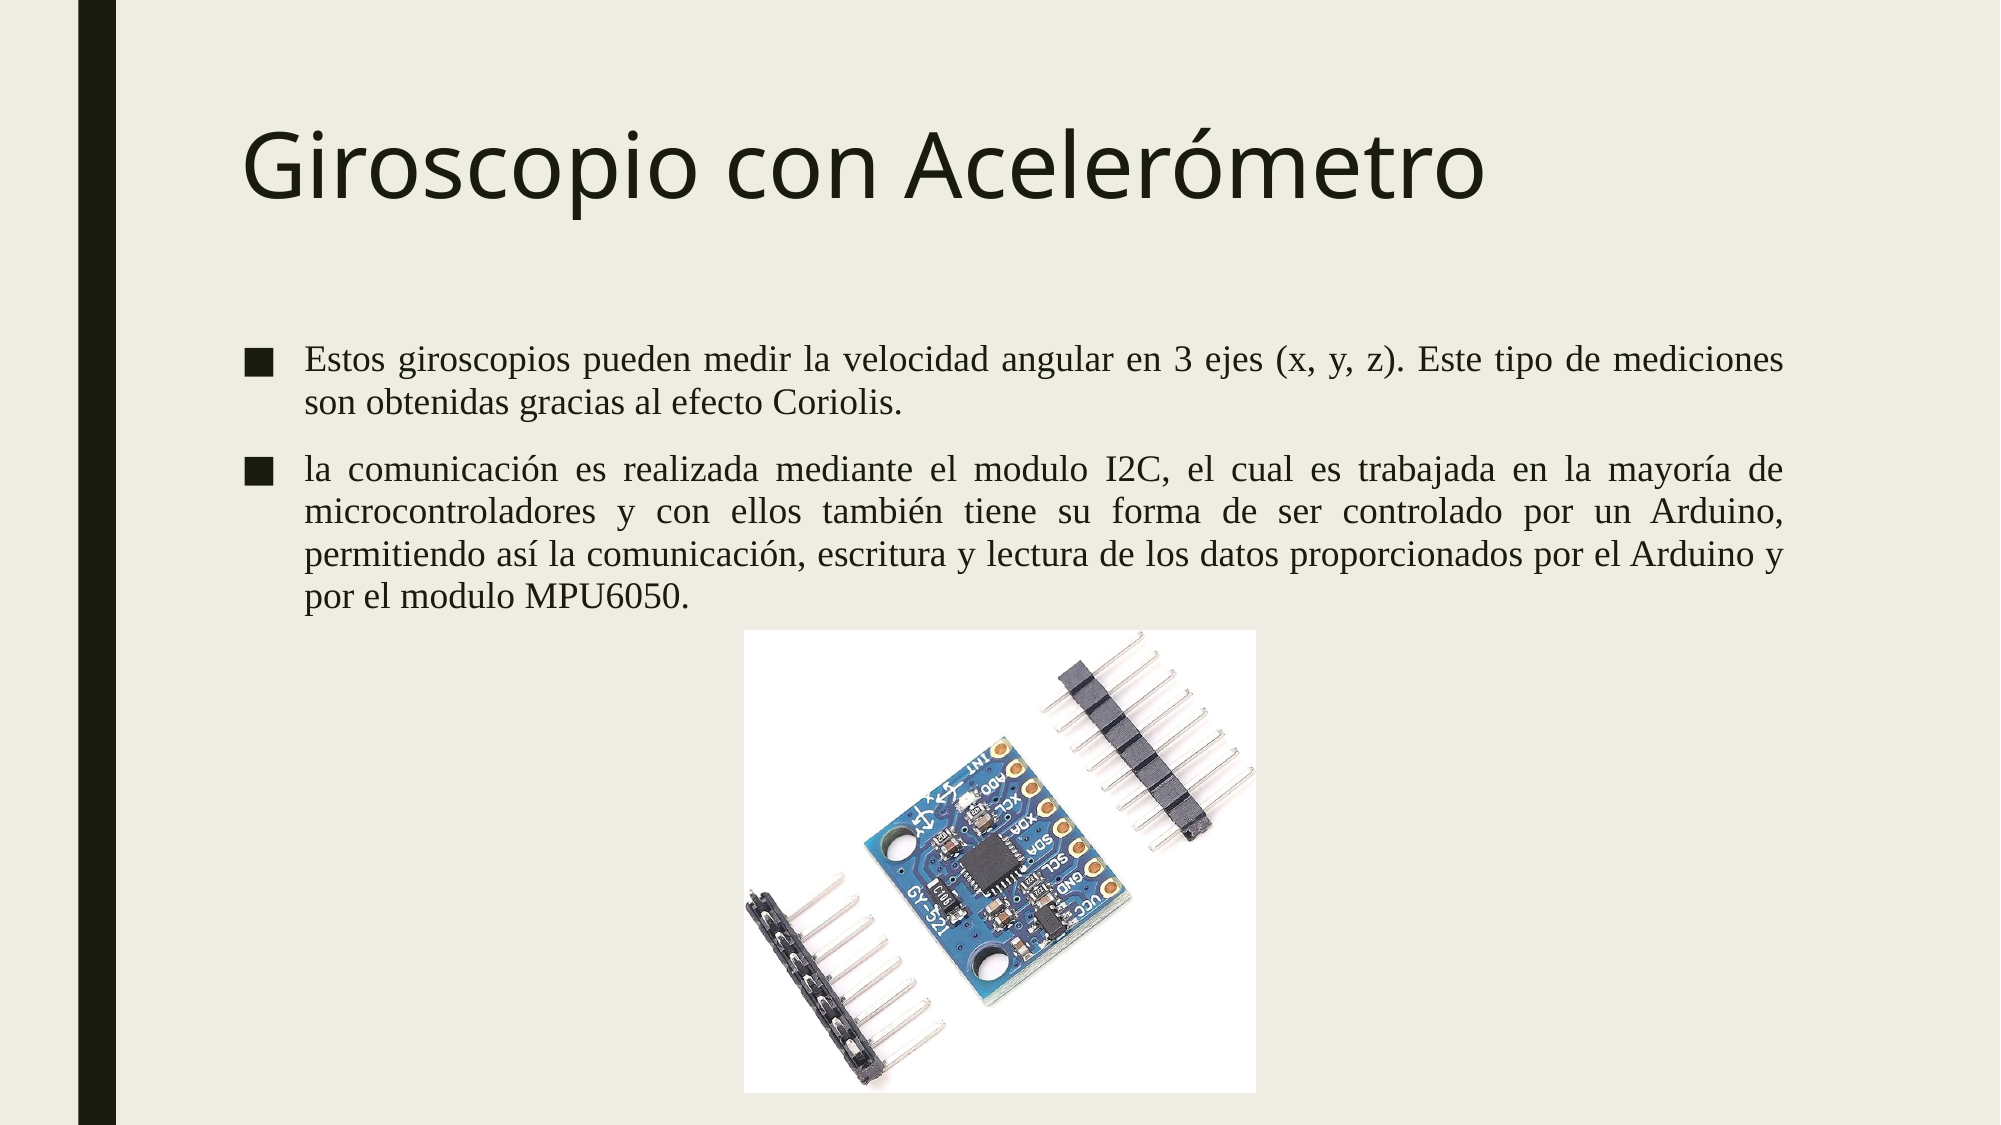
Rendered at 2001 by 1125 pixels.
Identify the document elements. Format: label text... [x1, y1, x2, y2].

title Giroscopio con Acelerómetro [225, 112, 1800, 357]
picture [744, 630, 1256, 1093]
list Estos giroscopios pueden medir la velocidad angular en 3 ejes (x, y, z). Este tipo de mediciones son obtenidas gracias al efecto Coriolis. la comunicación es realizada mediante el modulo I2C, el cual es trabajada en la mayoría de microcontroladores y con ellos también tiene su forma de ser controlado por un Arduino, permitiendo así la comunicación, escritura y lectura de los datos proporcionados por el Arduino y por el modulo MPU6050. [226, 330, 1802, 918]
